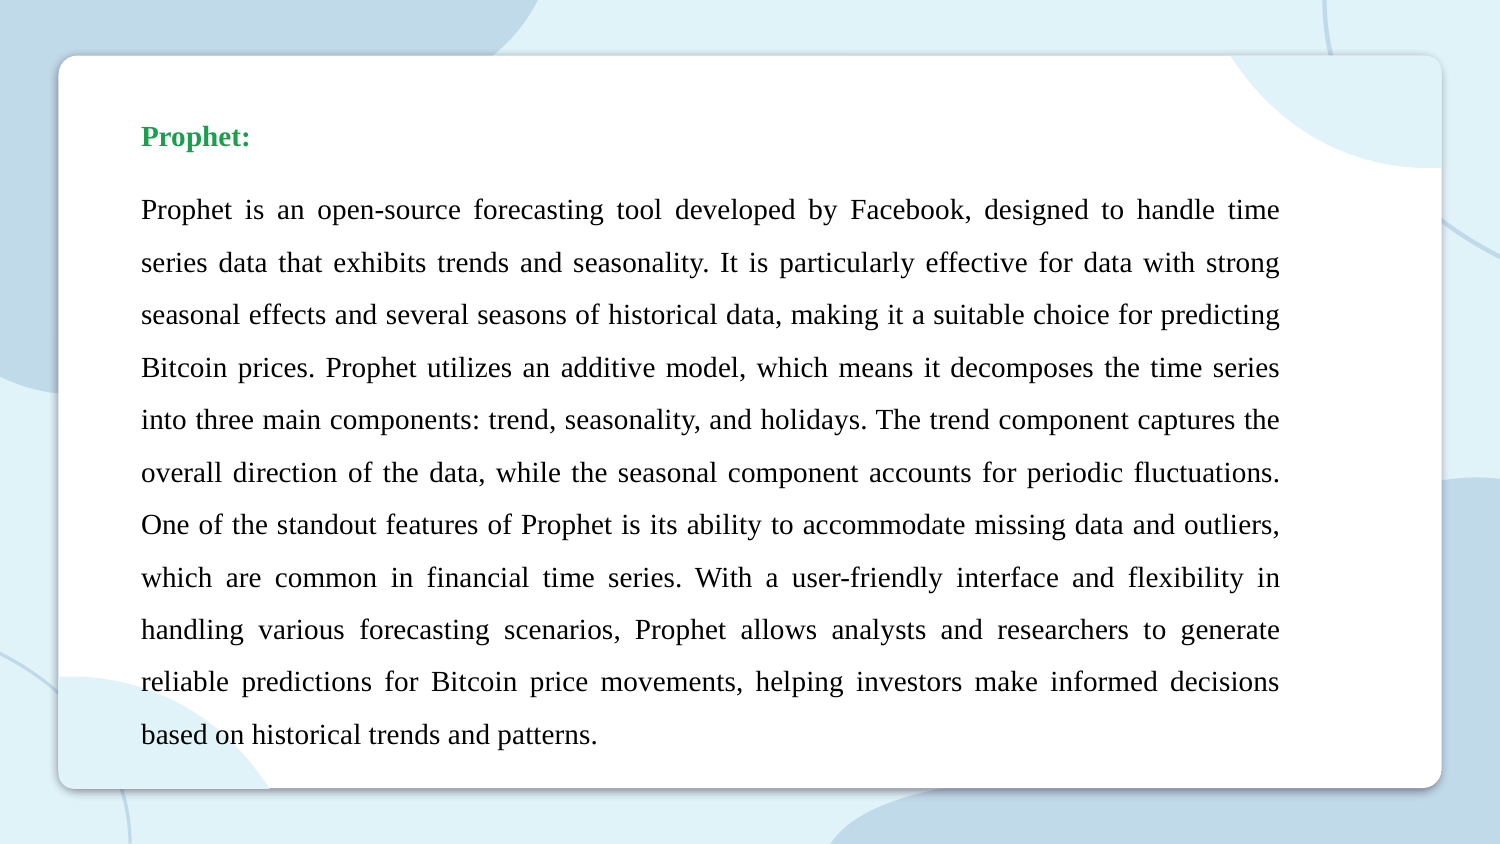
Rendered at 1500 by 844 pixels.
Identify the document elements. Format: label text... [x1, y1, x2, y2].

text_box Prophet: Prophet is an open-source forecasting tool developed by Facebook, designed to handle time series data that exhibits trends and seasonality. It is particularly effective for data with strong seasonal effects and several seasons of historical data, making it a suitable choice for predicting Bitcoin prices. Prophet utilizes an additive model, which means it decomposes the time series into three main components: trend, seasonality, and holidays. The trend component captures the overall direction of the data, while the seasonal component accounts for periodic fluctuations. One of the standout features of Prophet is its ability to accommodate missing data and outliers, which are common in financial time series. With a user-friendly interface and flexibility in handling various forecasting scenarios, Prophet allows analysts and researchers to generate reliable predictions for Bitcoin price movements, helping investors make informed decisions based on historical trends and patterns. [126, 92, 1297, 758]
